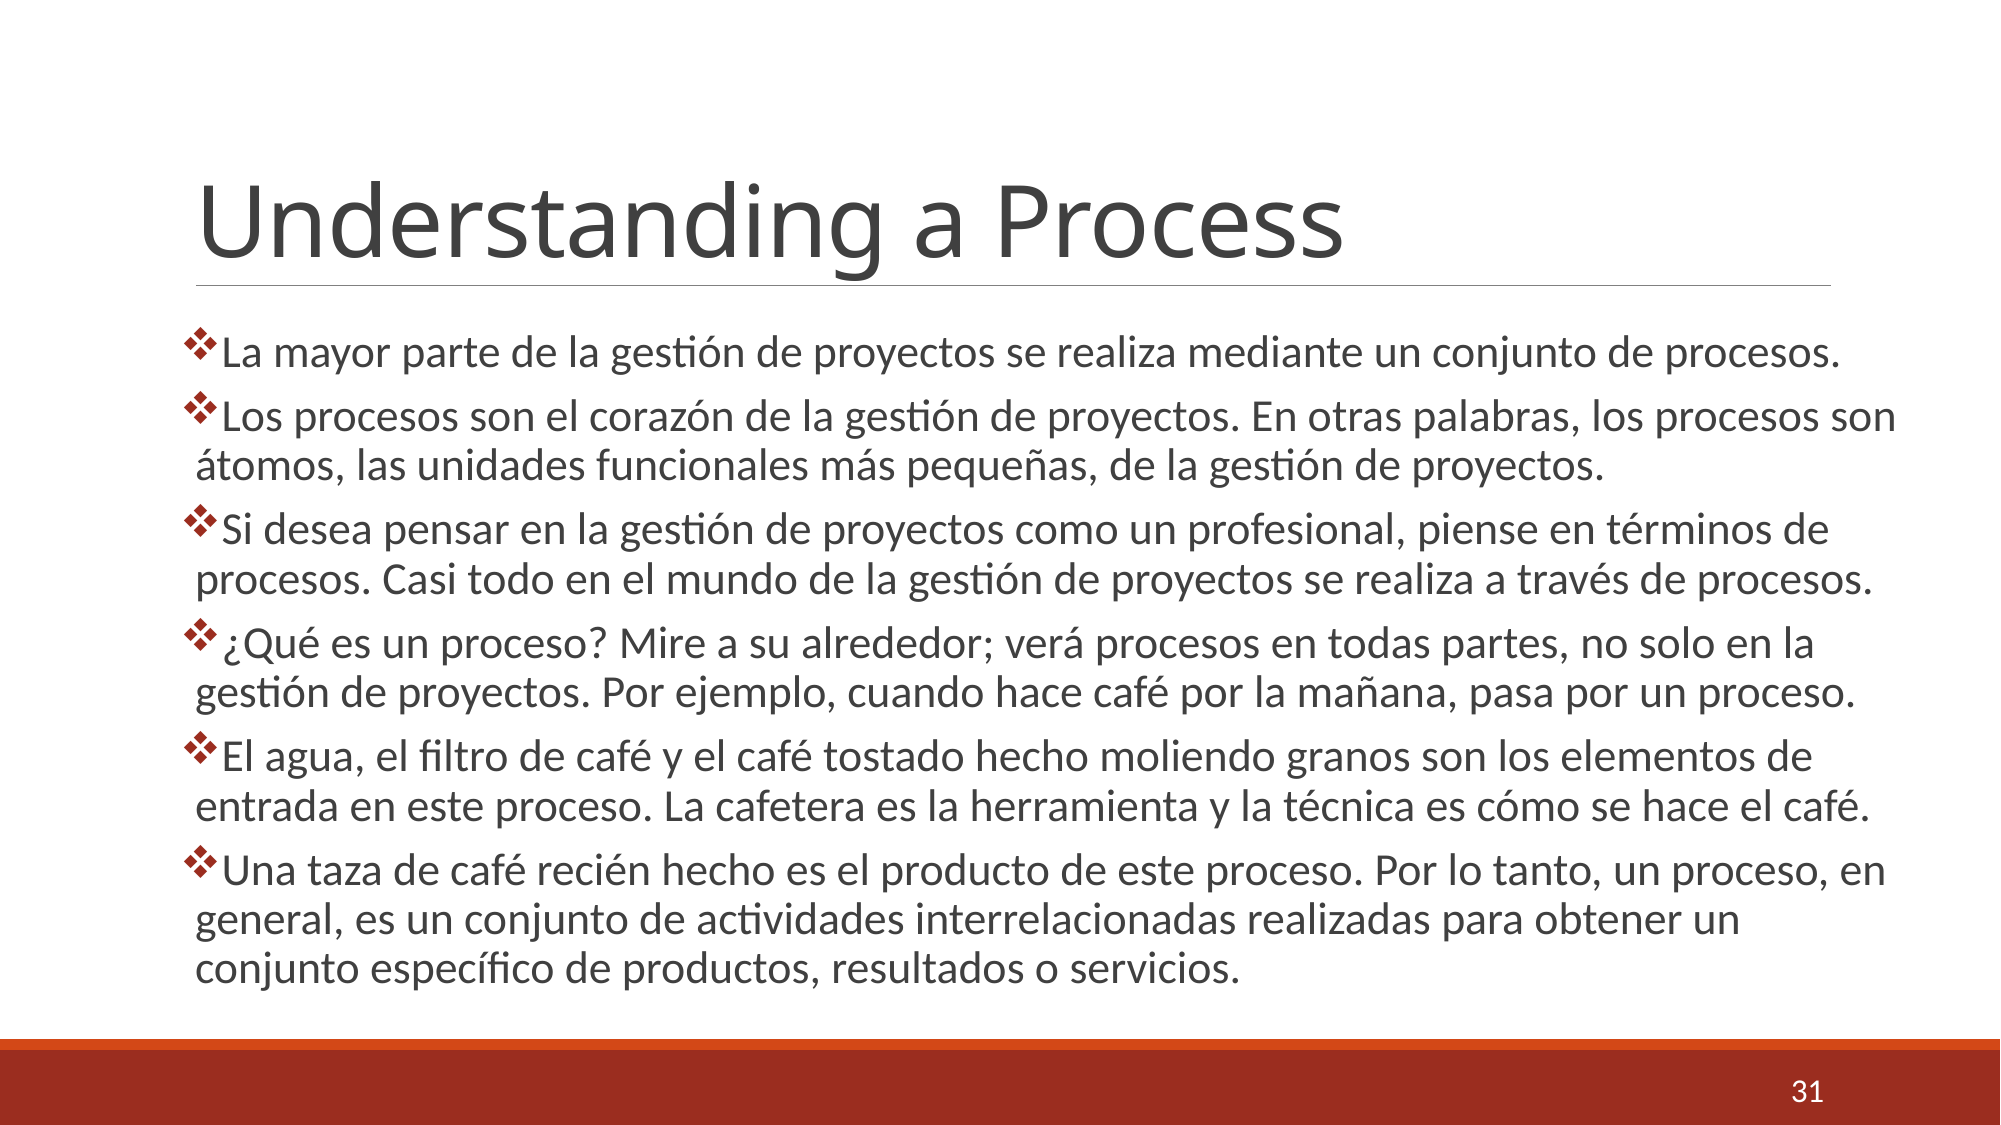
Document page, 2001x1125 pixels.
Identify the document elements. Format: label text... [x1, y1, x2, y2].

slide_number 31 [1624, 1059, 1840, 1120]
list La mayor parte de la gestión de proyectos se realiza mediante un conjunto de procesos. Los procesos son el corazón de la gestión de proyectos. En otras palabras, los procesos son átomos, las unidades funcionales más pequeñas, de la gestión de proyectos. Si desea pensar en la gestión de proyectos como un profesional, piense en términos de procesos. Casi todo en el mundo de la gestión de proyectos se realiza a través de procesos. ¿Qué es un proceso? Mire a su alrededor; verá procesos en todas partes, no solo en la gestión de proyectos. Por ejemplo, cuando hace café por la mañana, pasa por un proceso. El agua, el filtro de café y el café tostado hecho moliendo granos son los elementos de entrada en este proceso. La cafetera es la herramienta y la técnica es cómo se hace el café. Una taza de café recién hecho es el producto de este proceso. Por lo tanto, un proceso, en general, es un conjunto de actividades interrelacionadas realizadas para obtener un conjunto específico de productos, resultados o servicios. [180, 320, 1916, 1037]
title Understanding a Process [180, 47, 1830, 285]
